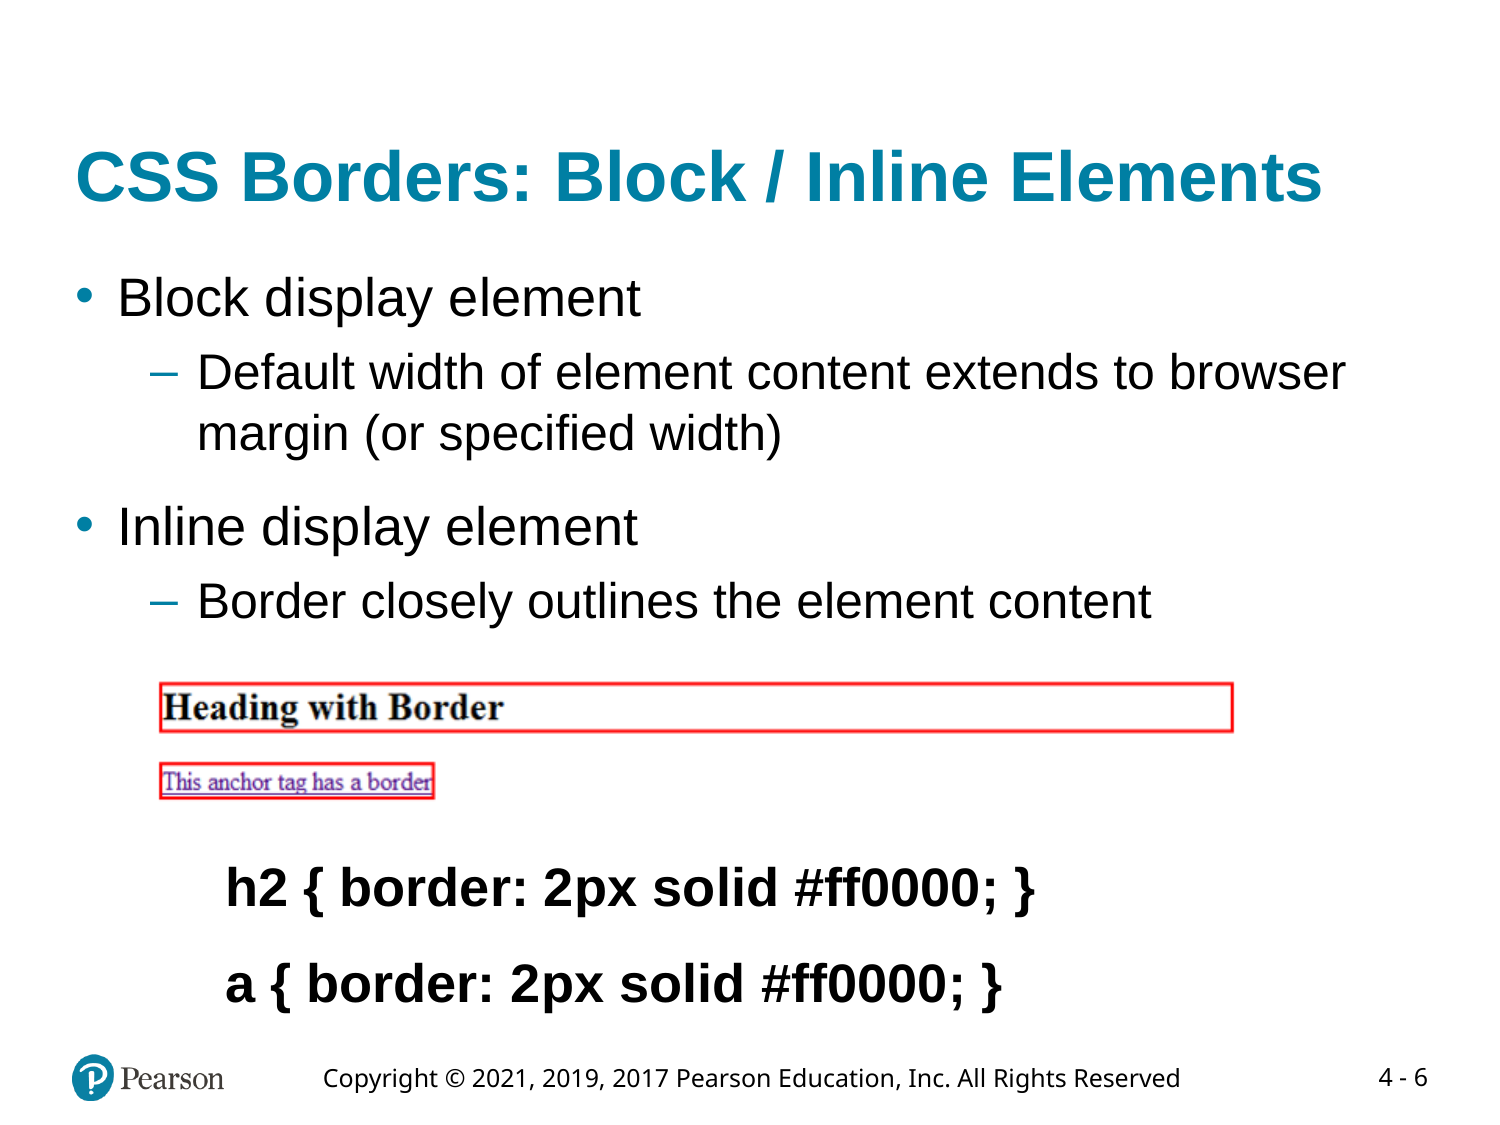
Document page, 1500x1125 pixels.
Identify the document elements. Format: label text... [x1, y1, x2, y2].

picture [72, 1054, 89, 1072]
picture [149, 671, 1243, 826]
picture [99, 1054, 224, 1101]
picture [81, 1064, 107, 1089]
picture [72, 1087, 83, 1101]
list Block display element Default width of element content extends to browser margin (or specified width) Inline display element Border closely outlines the element content h2 { border: 2px solid #ff0000; } a { border: 2px solid #ff0000; } [75, 262, 1425, 1013]
title CSS Borders: Block / Inline Elements [75, 35, 1425, 216]
